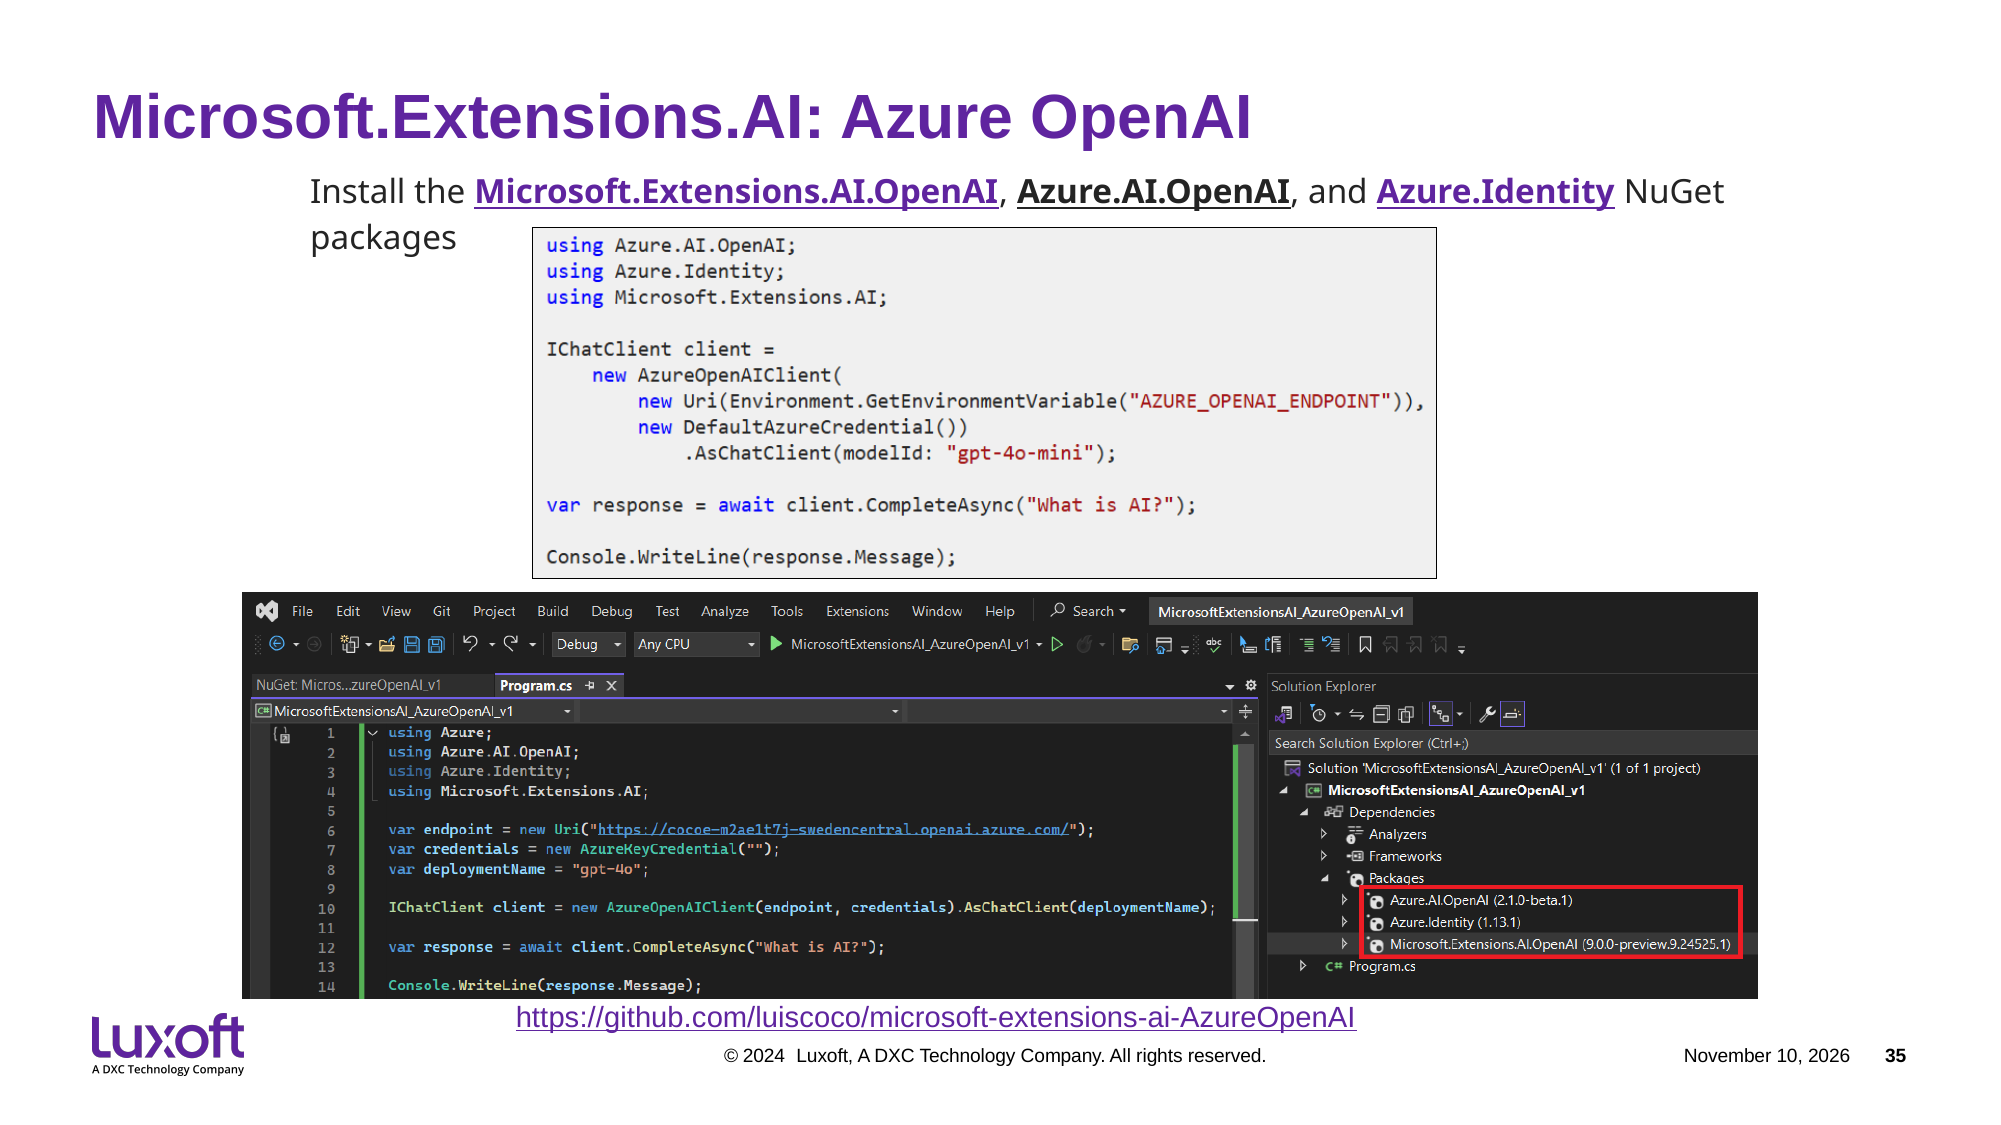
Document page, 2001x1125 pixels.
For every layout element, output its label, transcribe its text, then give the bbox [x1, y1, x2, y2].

picture [92, 1013, 244, 1076]
title Microsoft.Extensions.AI: Azure OpenAI [93, 87, 1907, 198]
picture [532, 227, 1437, 579]
picture [242, 592, 1758, 999]
text_box https://github.com/luiscoco/microsoft-extensions-ai-AzureOpenAI [501, 999, 1376, 1041]
text_box Install the Microsoft.Extensions.AI.OpenAI, Azure.AI.OpenAI, and Azure.Identity NuGet packages [295, 163, 1829, 264]
